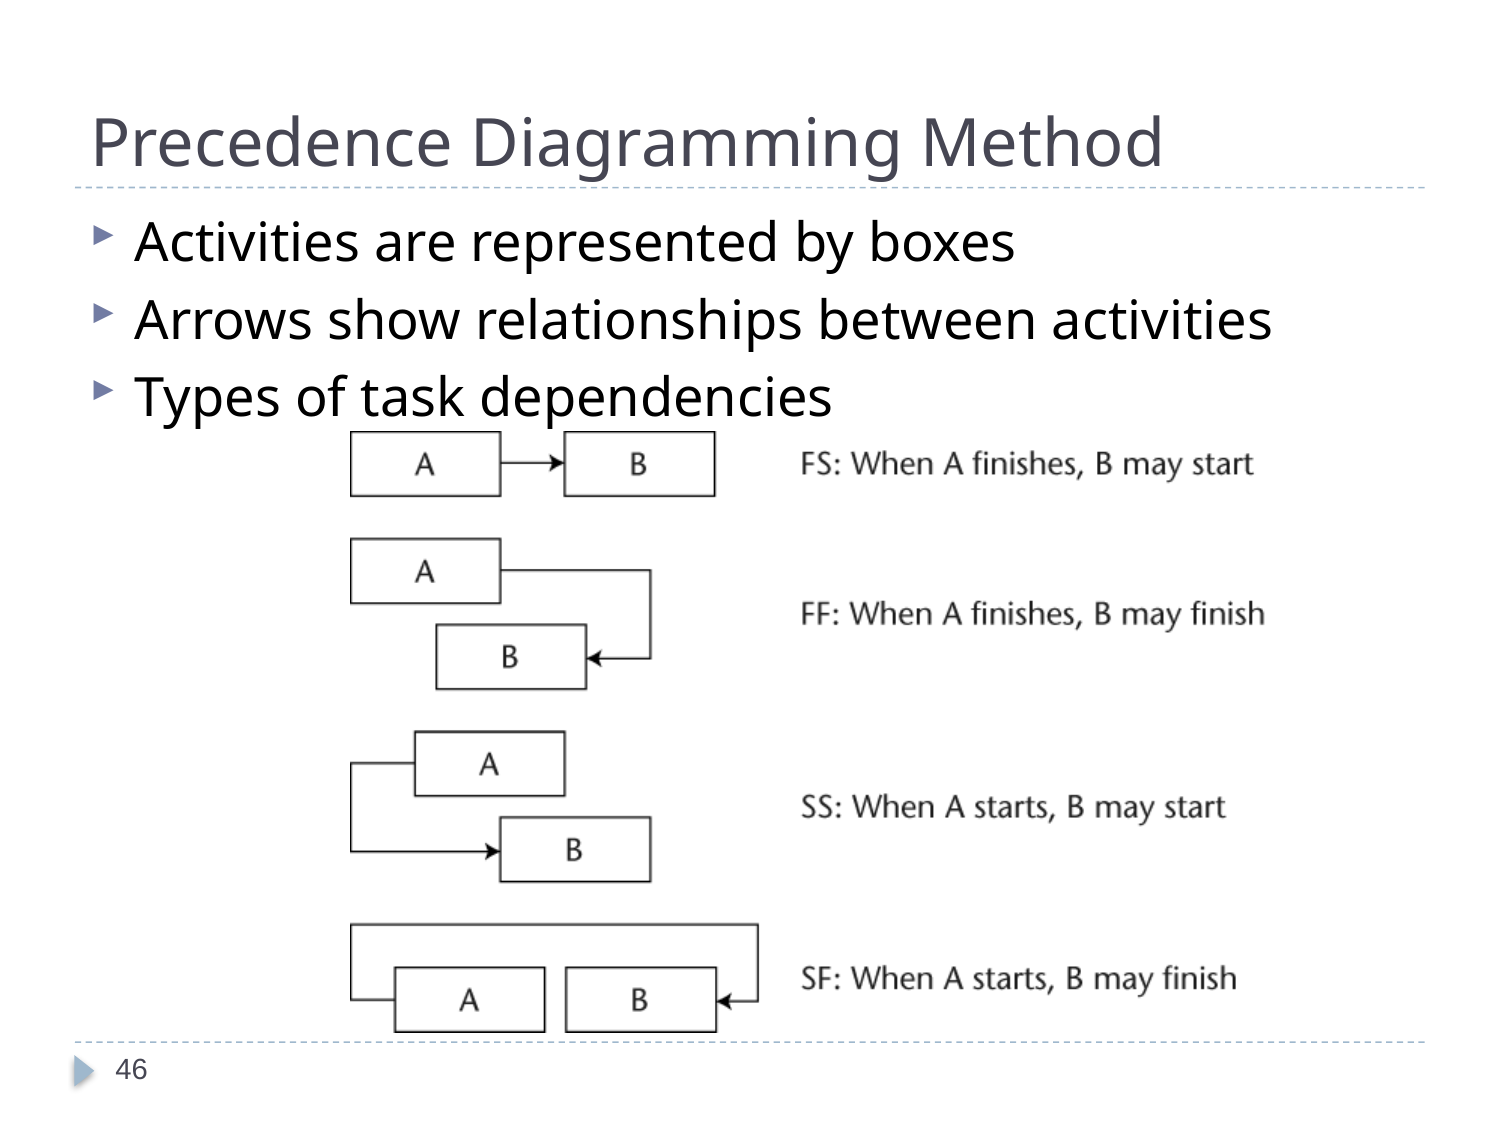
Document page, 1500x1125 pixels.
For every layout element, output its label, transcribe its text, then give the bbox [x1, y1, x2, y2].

list Activities are represented by boxes Arrows show relationships between activities Types of task dependencies [74, 199, 1426, 1011]
title Precedence Diagramming Method [74, 24, 1426, 188]
picture [349, 431, 1266, 1034]
slide_number 46 [100, 1042, 426, 1103]
